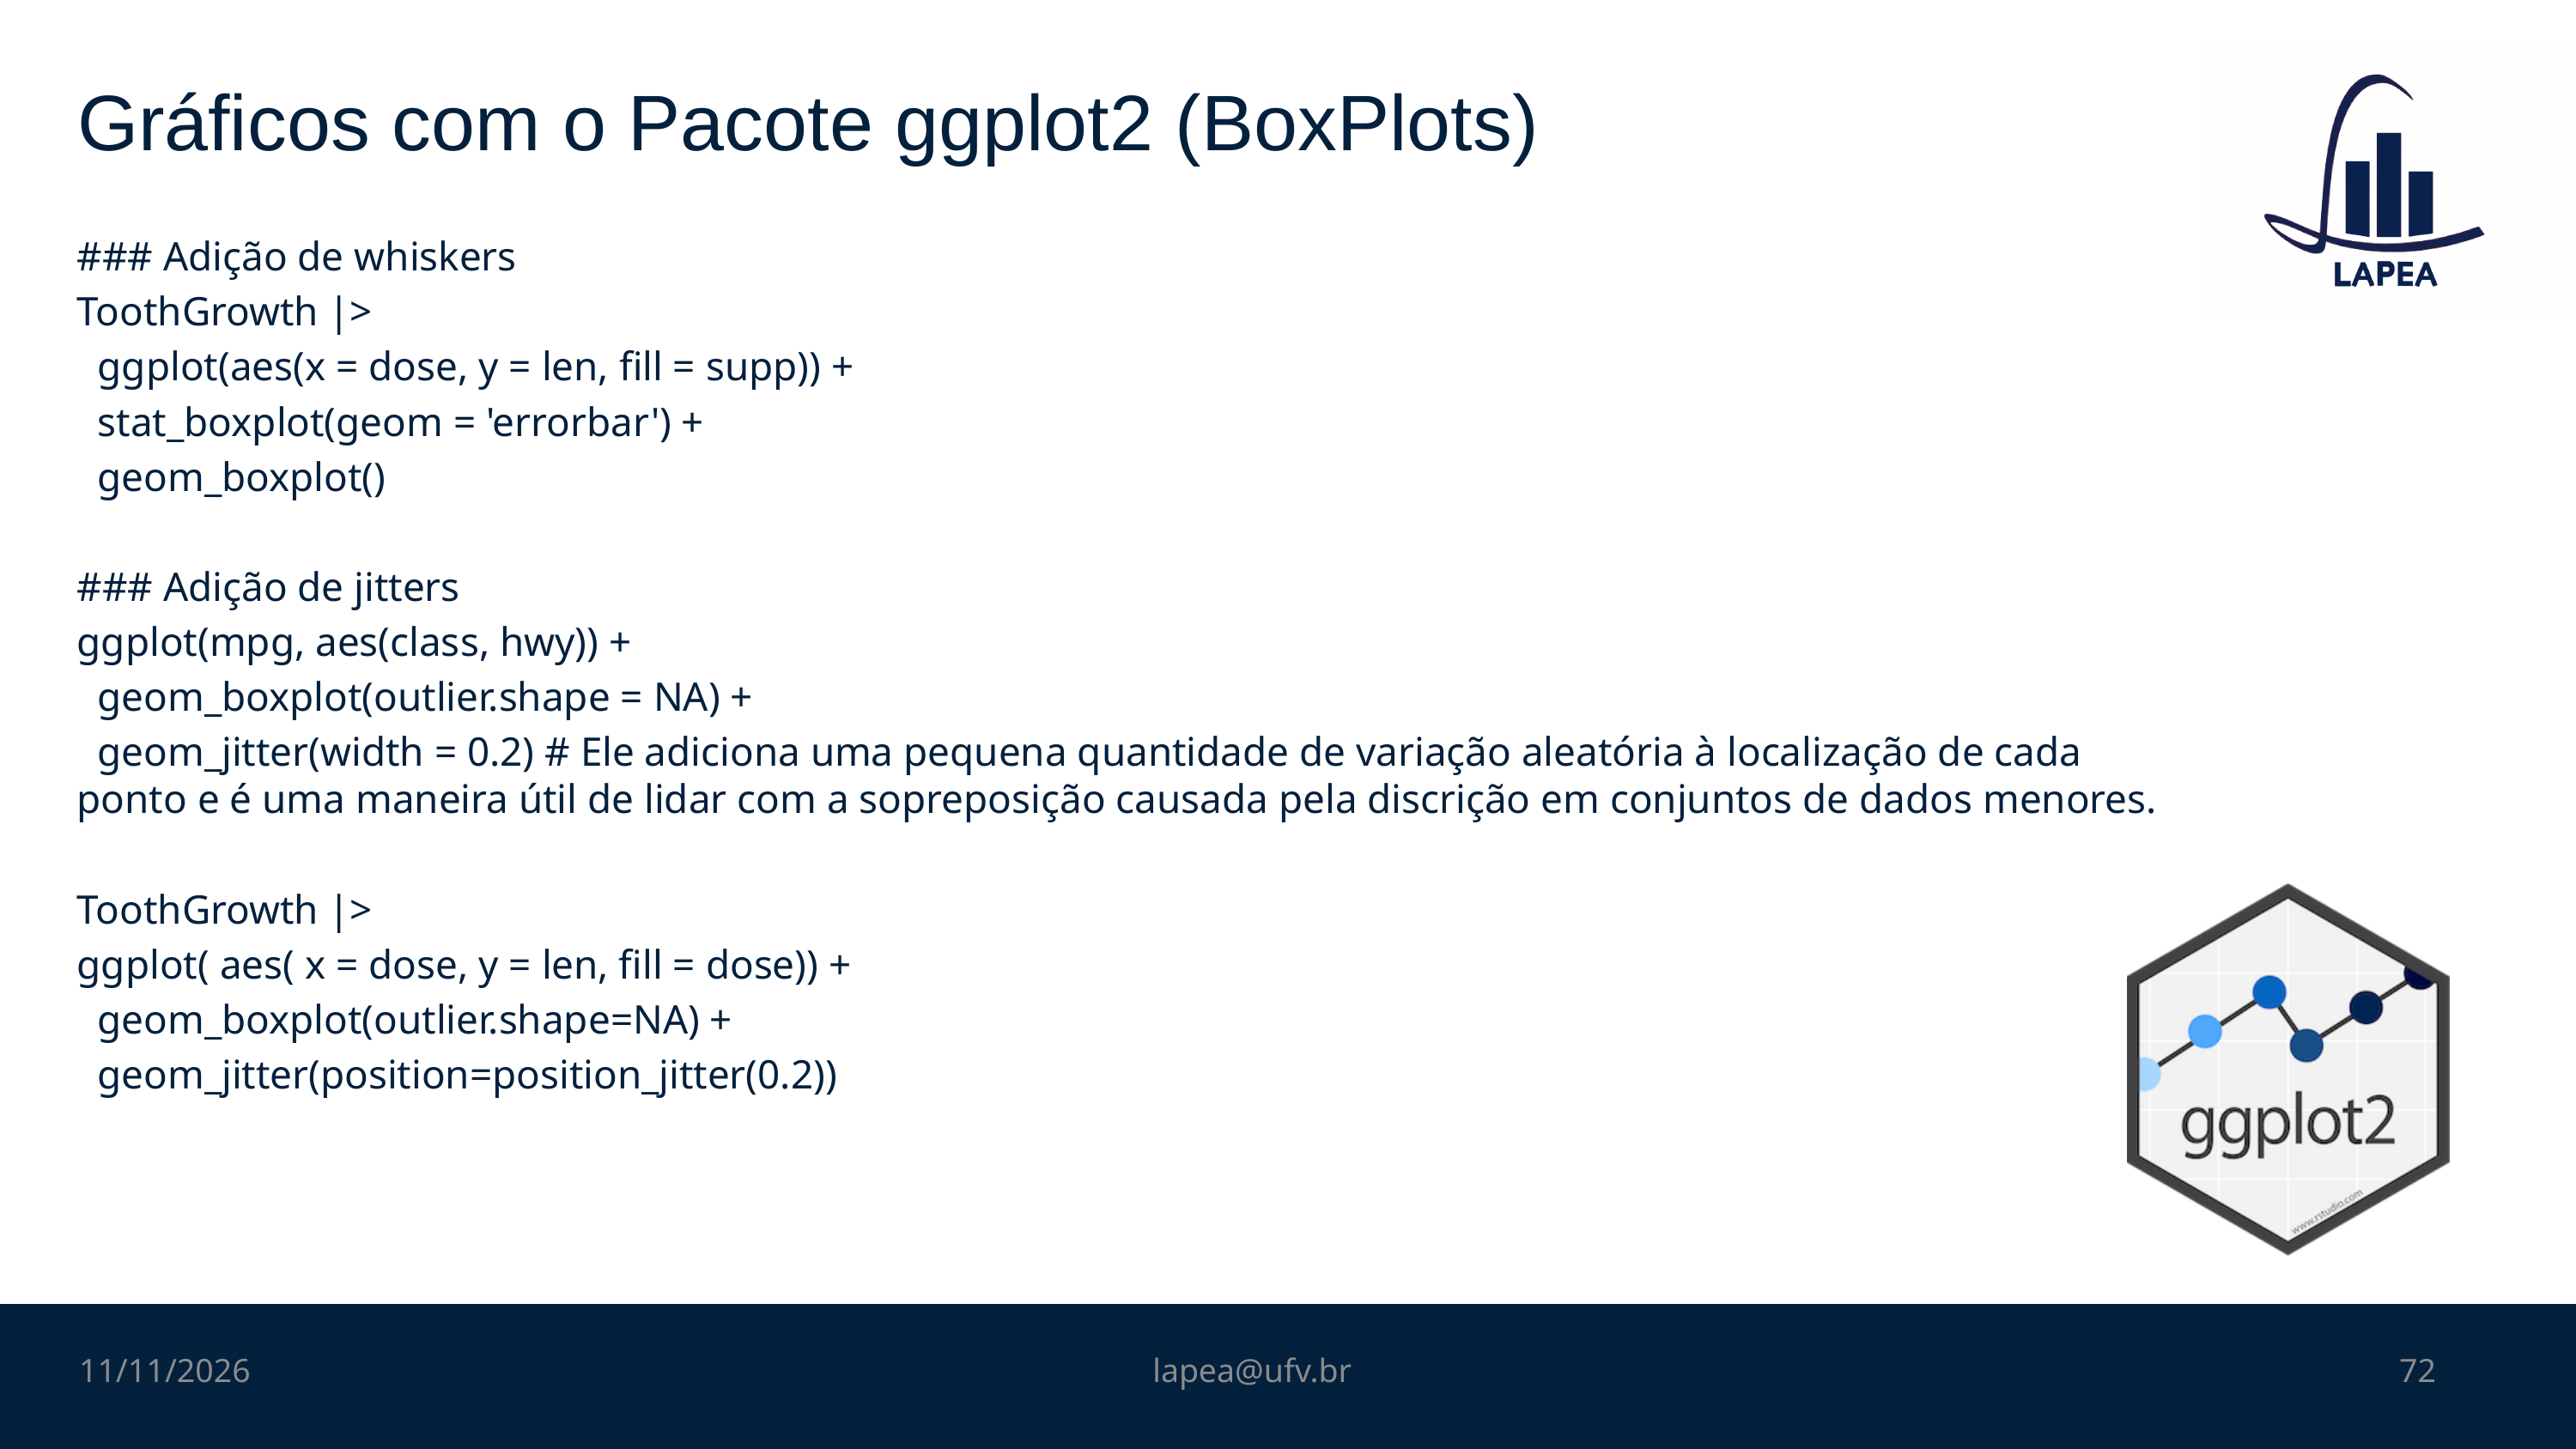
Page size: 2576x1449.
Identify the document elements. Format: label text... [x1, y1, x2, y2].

slide_number 72 [2148, 1346, 2450, 1398]
footer lapea@ufv.br [410, 1346, 2095, 1398]
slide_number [66, 1346, 368, 1398]
picture [2200, 40, 2571, 318]
title Gráficos com o Pacote ggplot2 (BoxPlots) [64, 39, 2190, 200]
list ### Adição de whiskers ToothGrowth |> ggplot(aes(x = dose, y = len, fill = supp)) + stat_boxplot(geom = 'errorbar') + geom_boxplot() ### Adição de jitters ggplot(mpg, aes(class, hwy)) + geom_boxplot(outlier.shape = NA) + geom_jitter(width = 0.2) # Ele adiciona uma pequena quantidade de variação aleatória à localização de cada ponto e é uma maneira útil de lidar com a sopreposição causada pela discrição em conjuntos de dados menores. ToothGrowth |> ggplot( aes( x = dose, y = len, fill = dose)) + geom_boxplot(outlier.shape=NA) + geom_jitter(position=position_jitter(0.2)) [64, 225, 2190, 1279]
picture [2127, 883, 2450, 1257]
